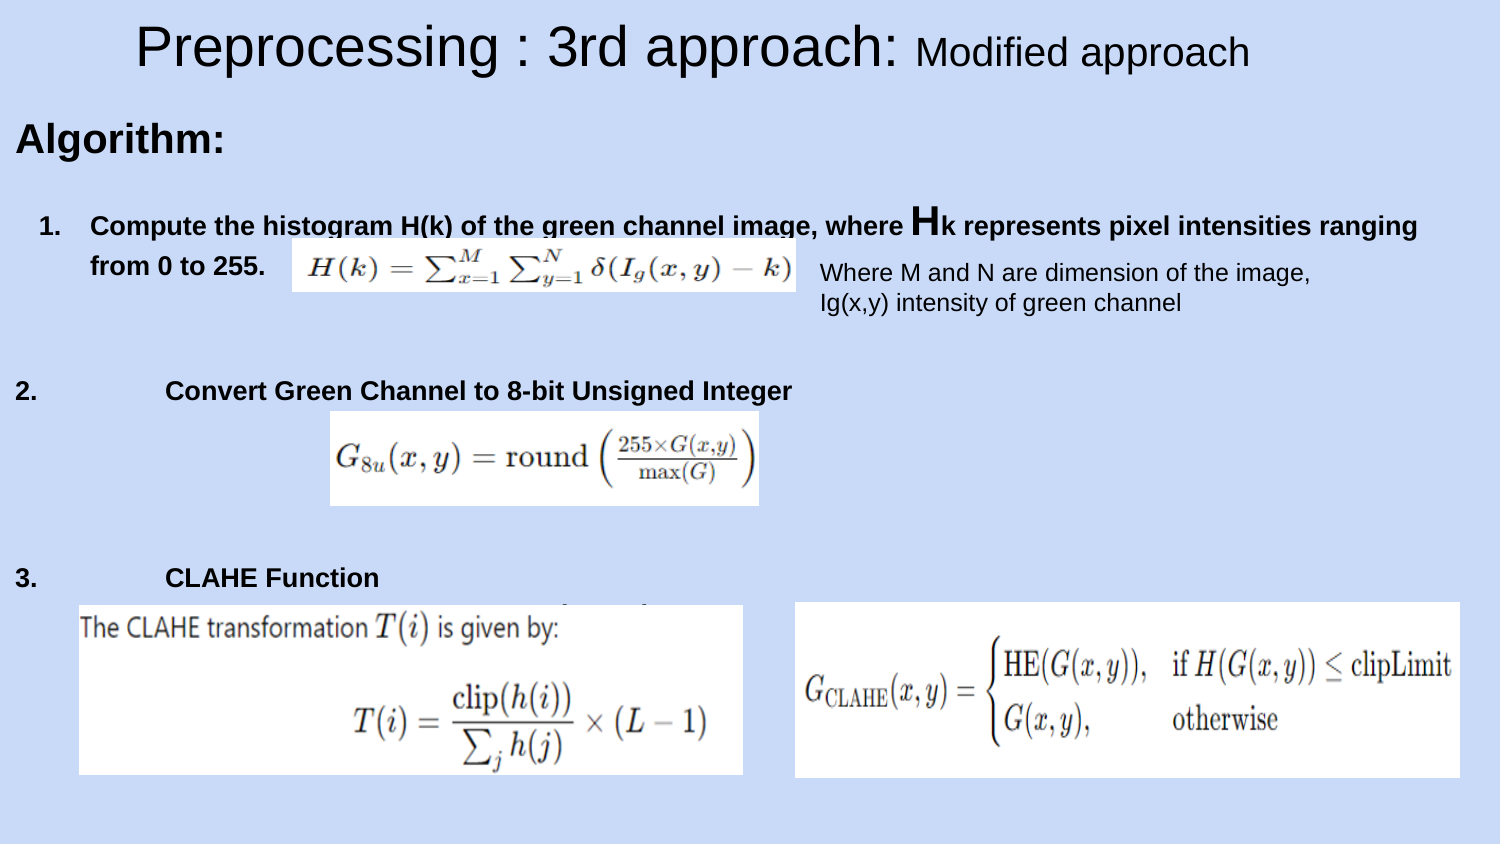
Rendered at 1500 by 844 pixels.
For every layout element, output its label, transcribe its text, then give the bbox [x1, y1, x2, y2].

picture [292, 238, 797, 292]
picture [329, 411, 759, 506]
picture [79, 605, 744, 776]
picture [795, 602, 1460, 779]
list Algorithm: Compute the histogram H(k) of the green channel image, where Hk represents pixel intensities ranging from 0 to 255. 2. Convert Green Channel to 8-bit Unsigned Integer 3. CLAHE Function CLAHE on Green Channel [0, 93, 1483, 844]
title Preprocessing : 3rd approach: Modified approach [38, 0, 1437, 93]
text_box Where M and N are dimension of the image, Ig(x,y) intensity of green channel [804, 241, 1403, 295]
